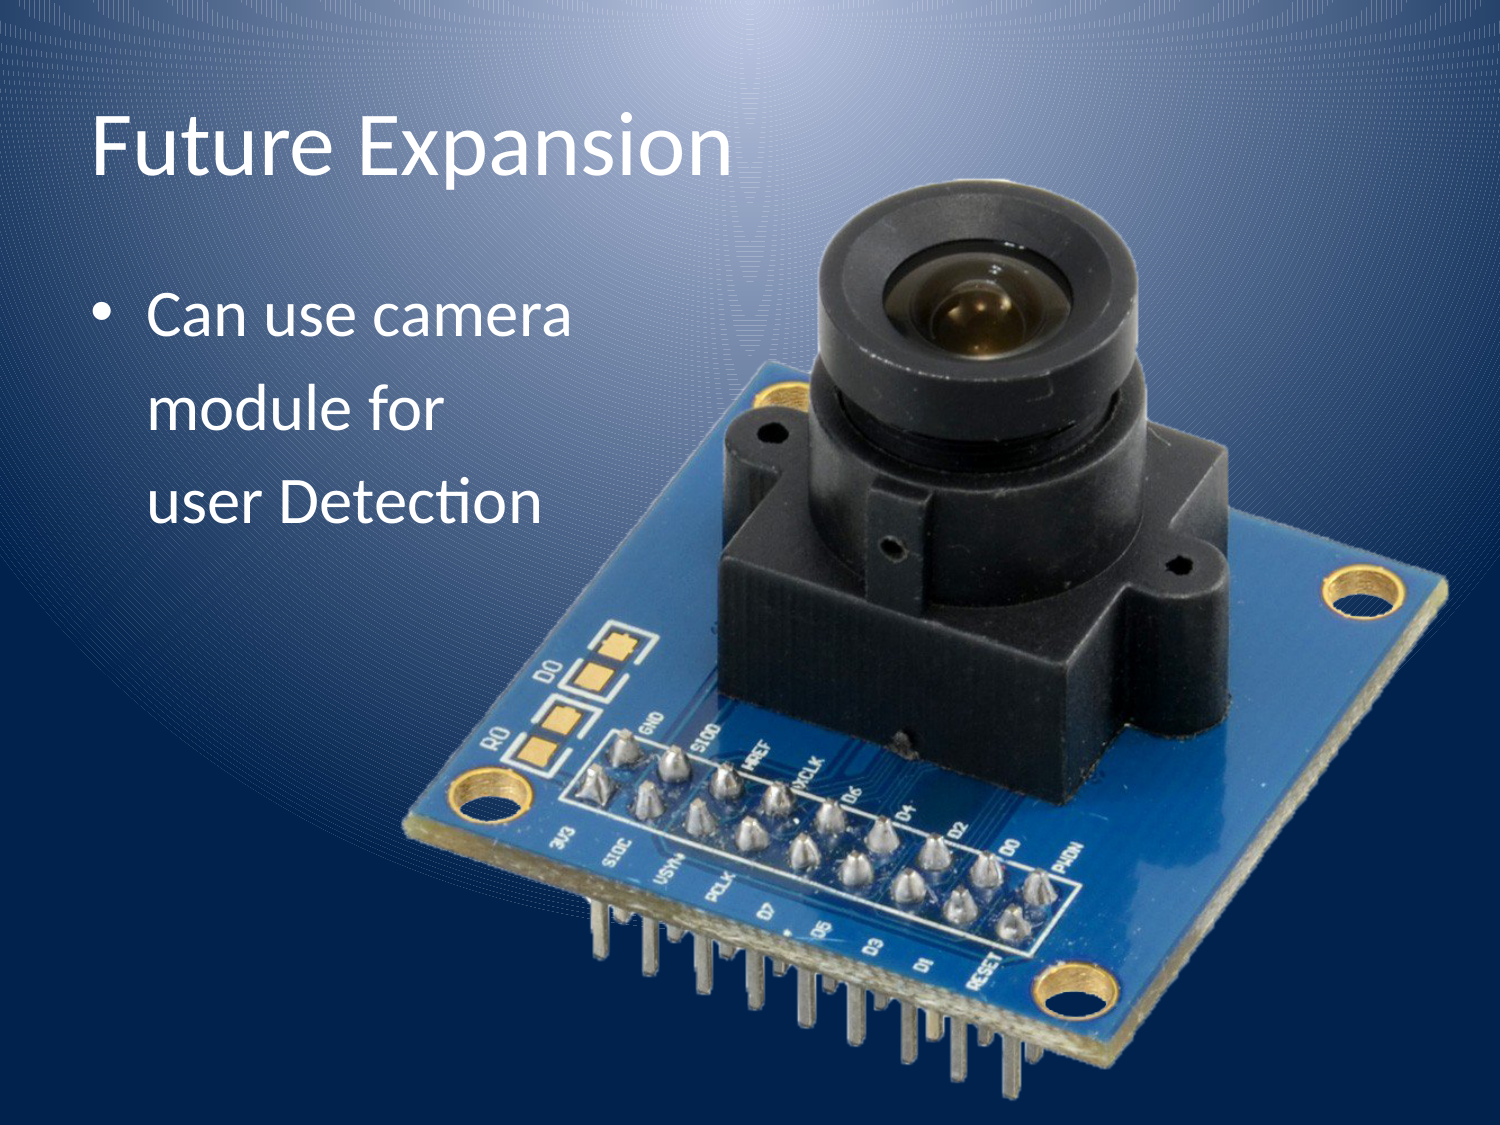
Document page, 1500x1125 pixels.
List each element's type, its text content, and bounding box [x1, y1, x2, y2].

list Can use camera module for user Detection [75, 262, 369, 1005]
picture [374, 62, 1500, 1125]
title Future Expansion [75, 45, 1425, 233]
